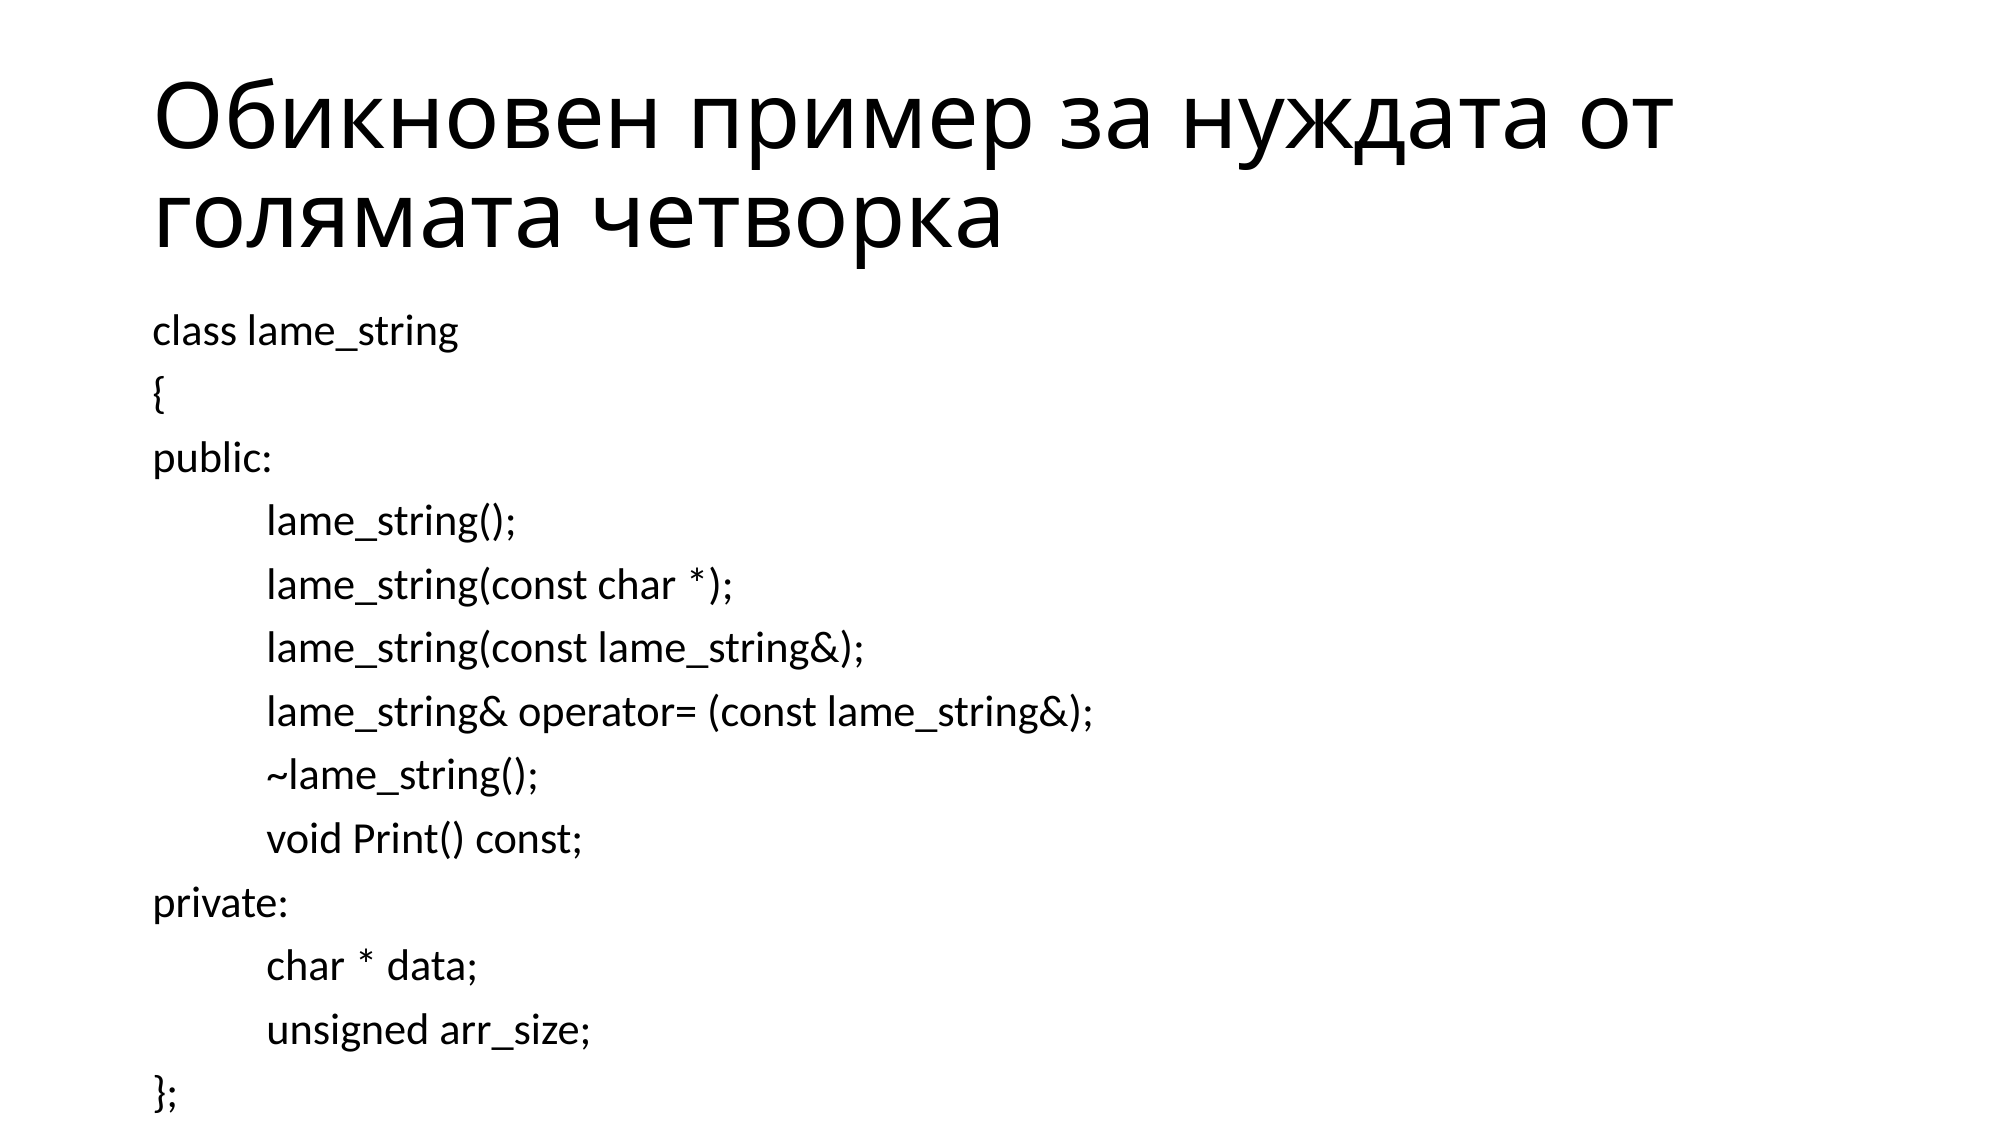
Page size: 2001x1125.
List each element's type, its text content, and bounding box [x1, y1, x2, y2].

list class lame_string { public: lame_string(); lame_string(const char *); lame_string(const lame_string&); lame_string& operator= (const lame_string&); ~lame_string(); void Print() const; private: char * data; unsigned arr_size; }; [137, 299, 1934, 1125]
title Обикновен пример за нуждата от голямата четворка [137, 59, 1863, 278]
